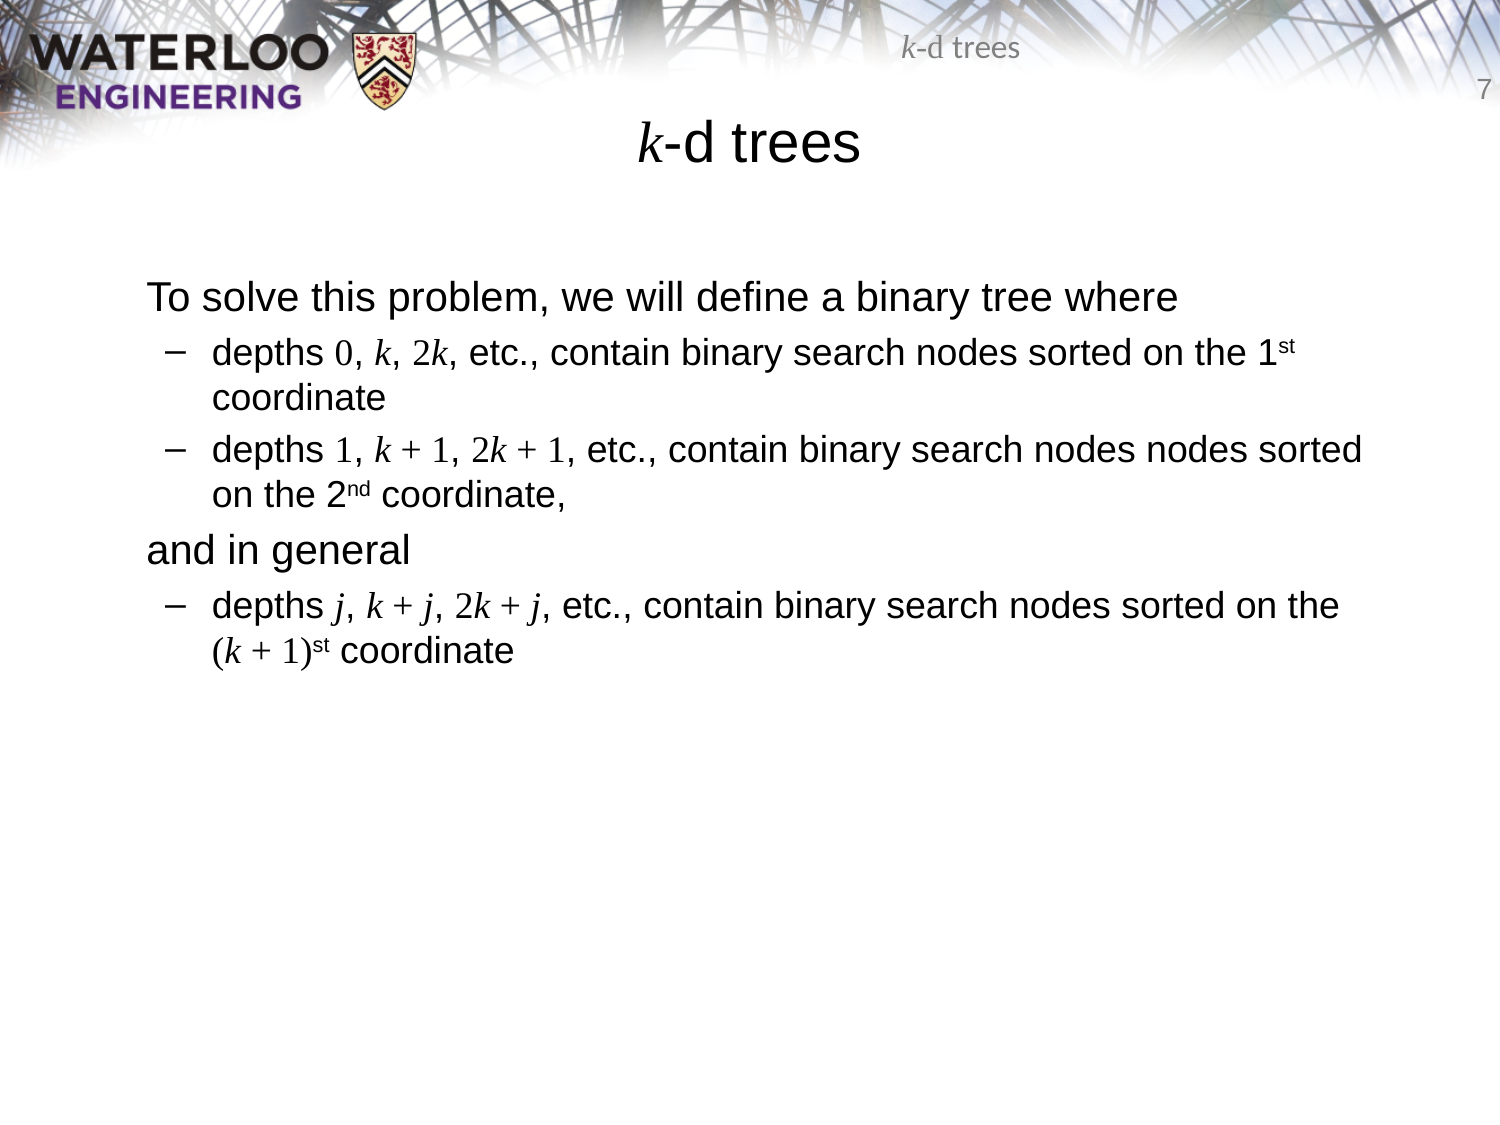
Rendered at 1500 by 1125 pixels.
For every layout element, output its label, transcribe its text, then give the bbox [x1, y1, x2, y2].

list To solve this problem, we will define a binary tree where depths 0, k, 2k, etc., contain binary search nodes sorted on the 1st coordinate depths 1, k + 1, 2k + 1, etc., contain binary search nodes nodes sorted on the 2nd coordinate, and in general depths j, k + j, 2k + j, etc., contain binary search nodes sorted on the (k + 1)st coordinate [74, 262, 1426, 1006]
picture [0, 0, 1500, 1125]
title k-d trees [74, 44, 1426, 233]
